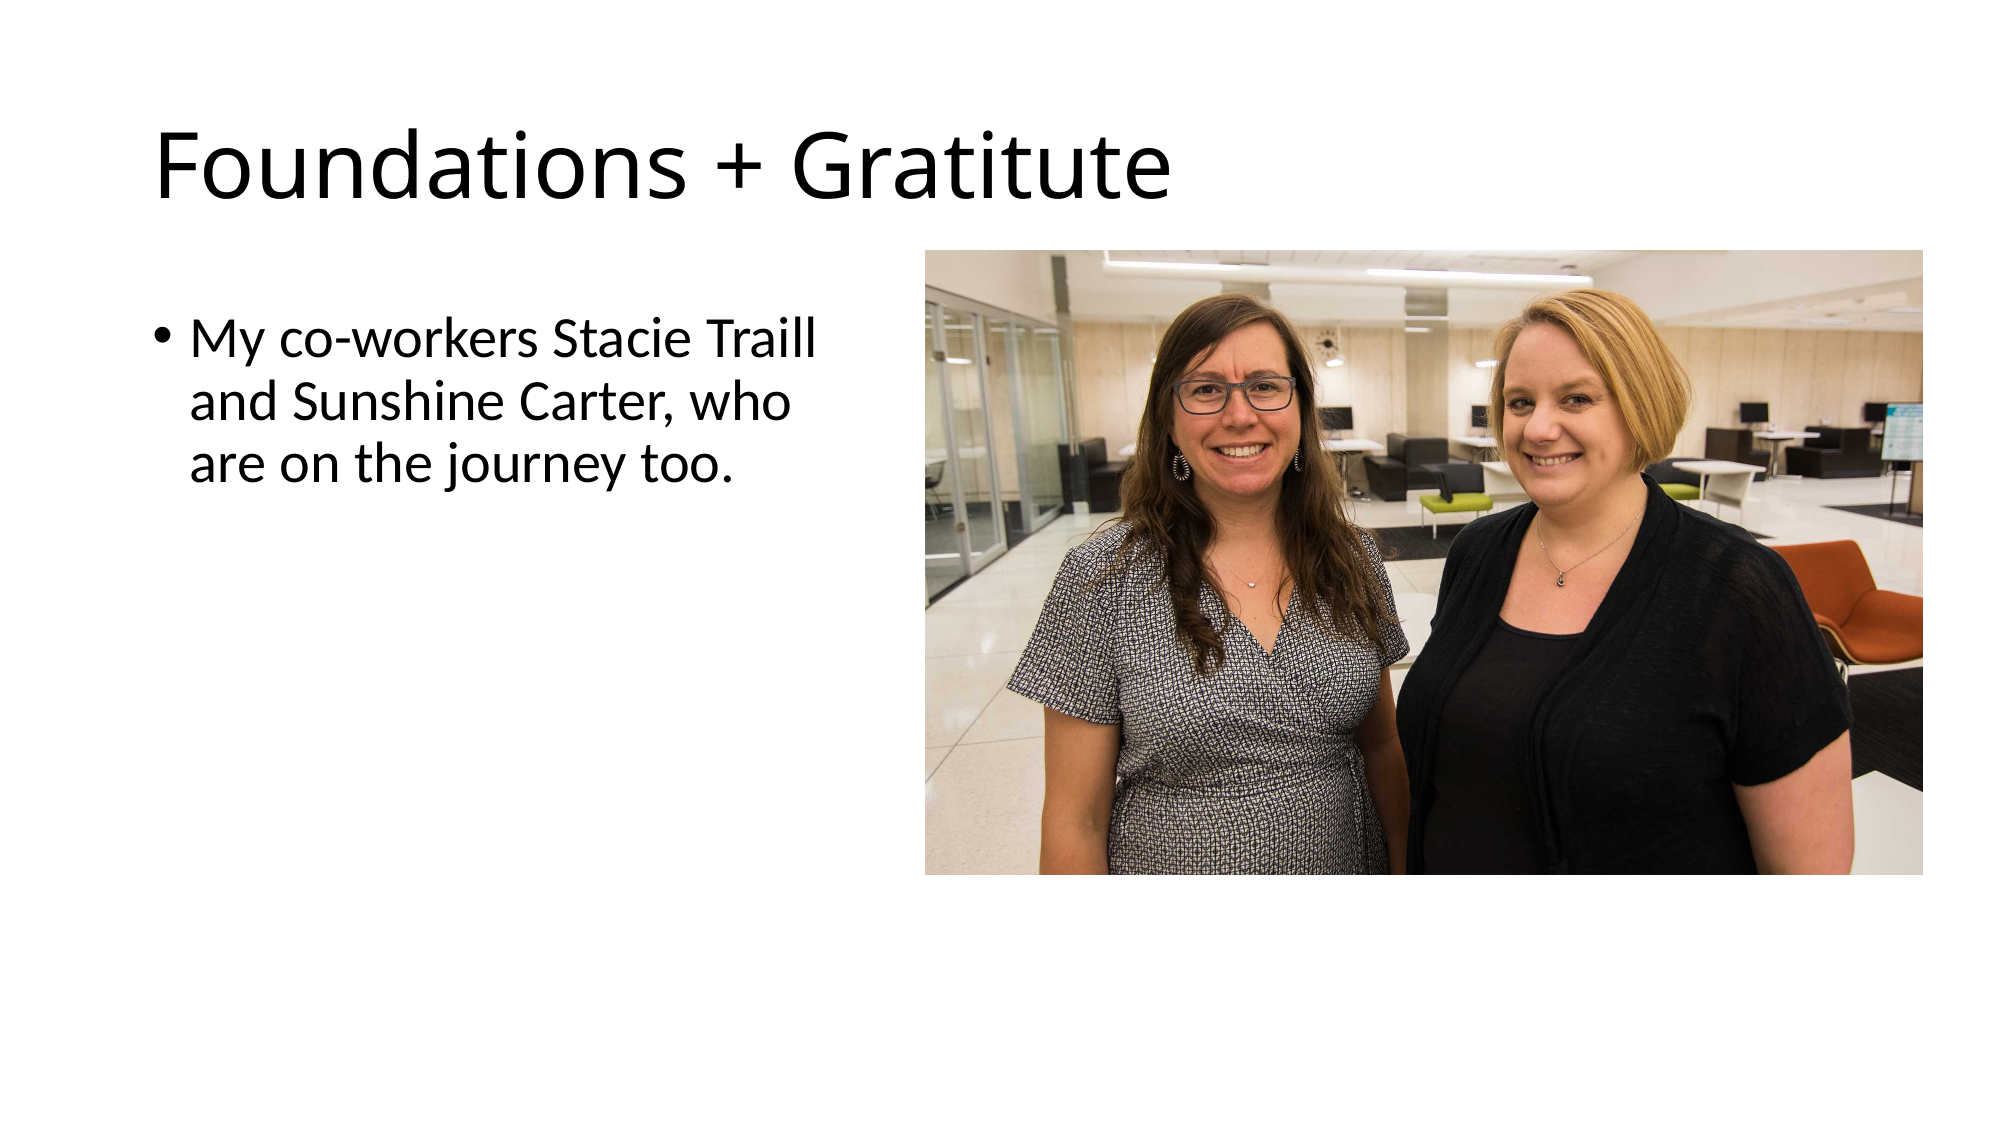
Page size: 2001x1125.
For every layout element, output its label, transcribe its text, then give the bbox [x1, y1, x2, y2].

title Foundations + Gratitute [137, 59, 1863, 278]
list My co-workers Stacie Traill and Sunshine Carter, who are on the journey too. [137, 299, 838, 1014]
picture [925, 250, 1923, 875]
